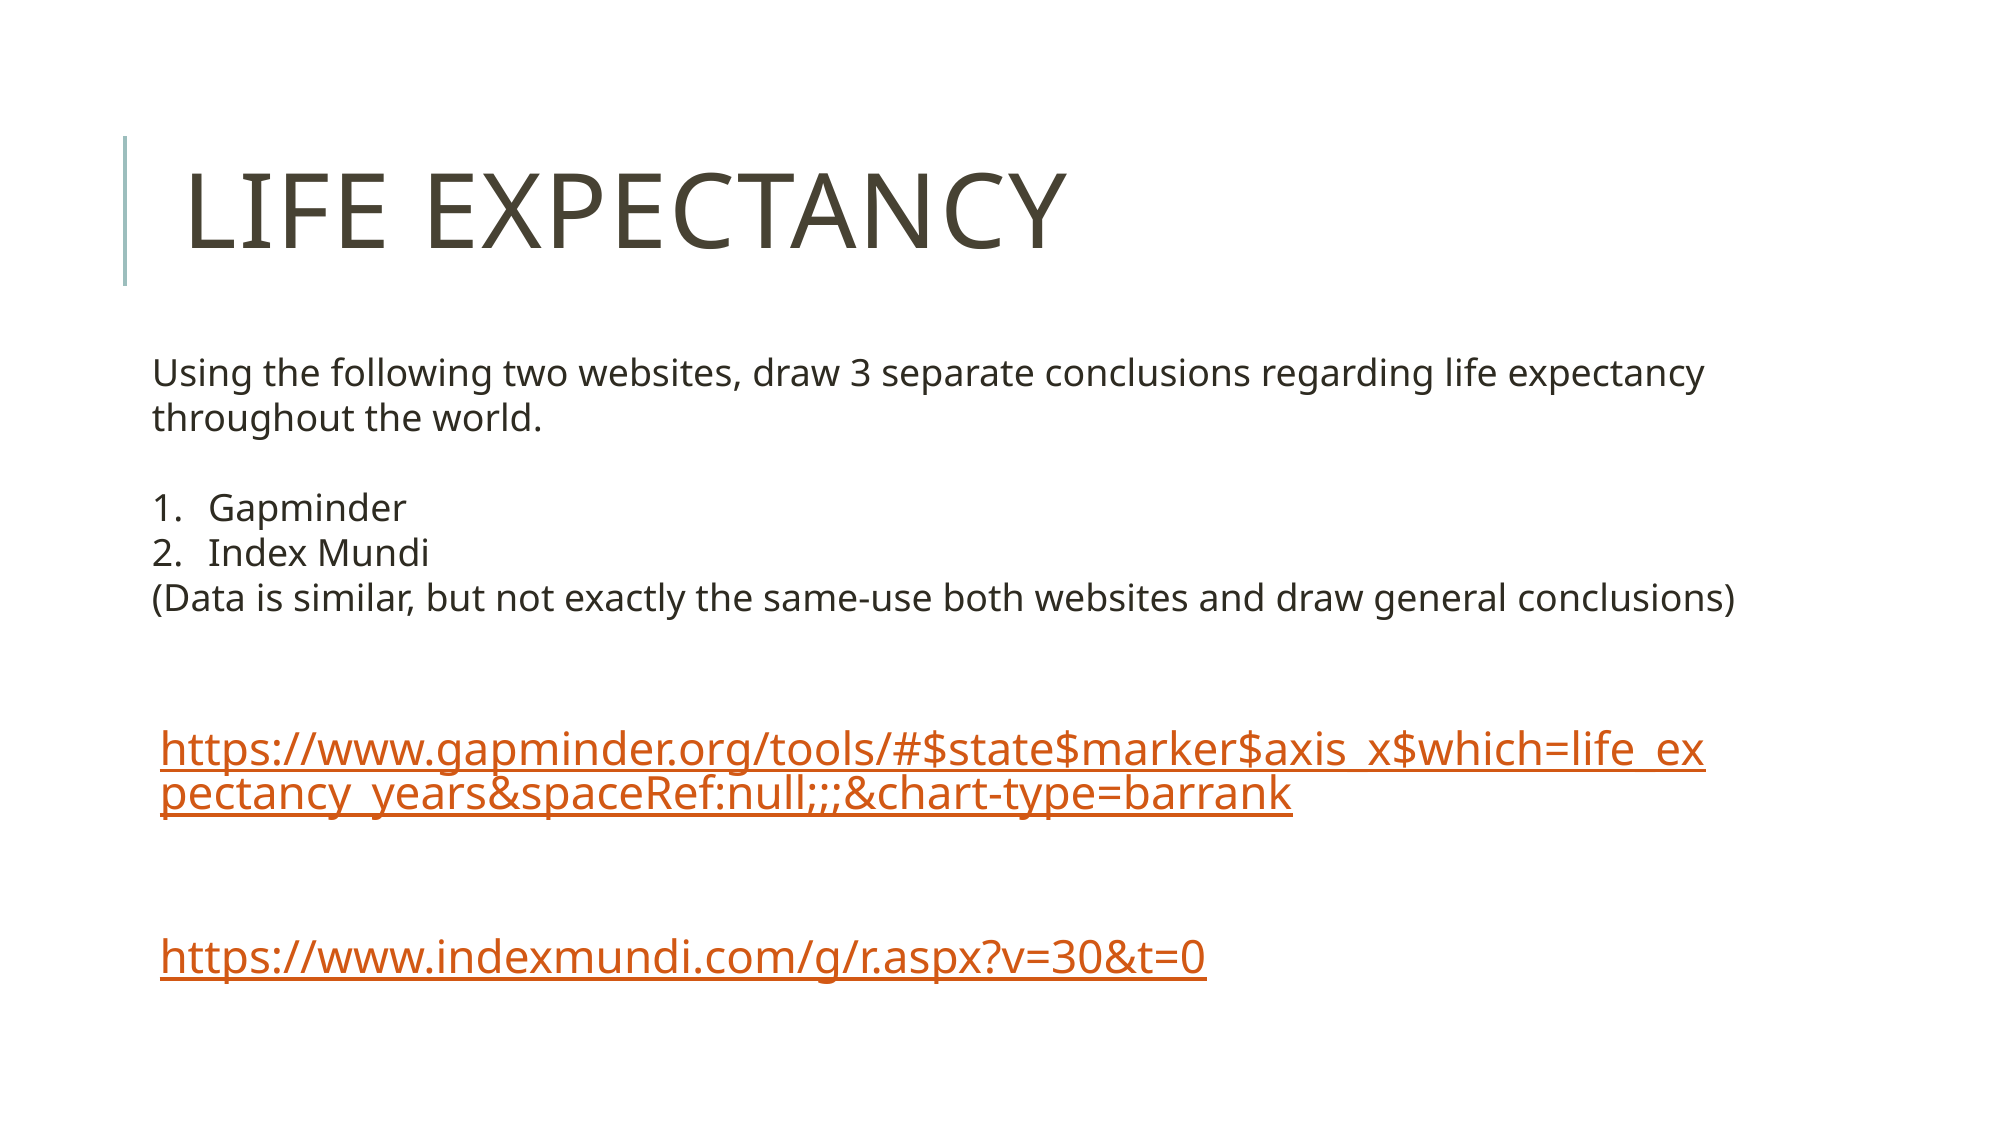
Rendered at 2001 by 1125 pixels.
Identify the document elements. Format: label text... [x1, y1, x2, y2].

text_box Using the following two websites, draw 3 separate conclusions regarding life expectancy throughout the world. Gapminder Index Mundi (Data is similar, but not exactly the same-use both websites and draw general conclusions) [137, 341, 1763, 627]
list https://www.gapminder.org/tools/#$state$marker$axis_x$which=life_expectancy_years&spaceRef:null;;;&chart-type=barrank https://www.indexmundi.com/g/r.aspx?v=30&t=0 [137, 712, 1732, 1055]
title Life expectancy [168, 96, 1763, 341]
